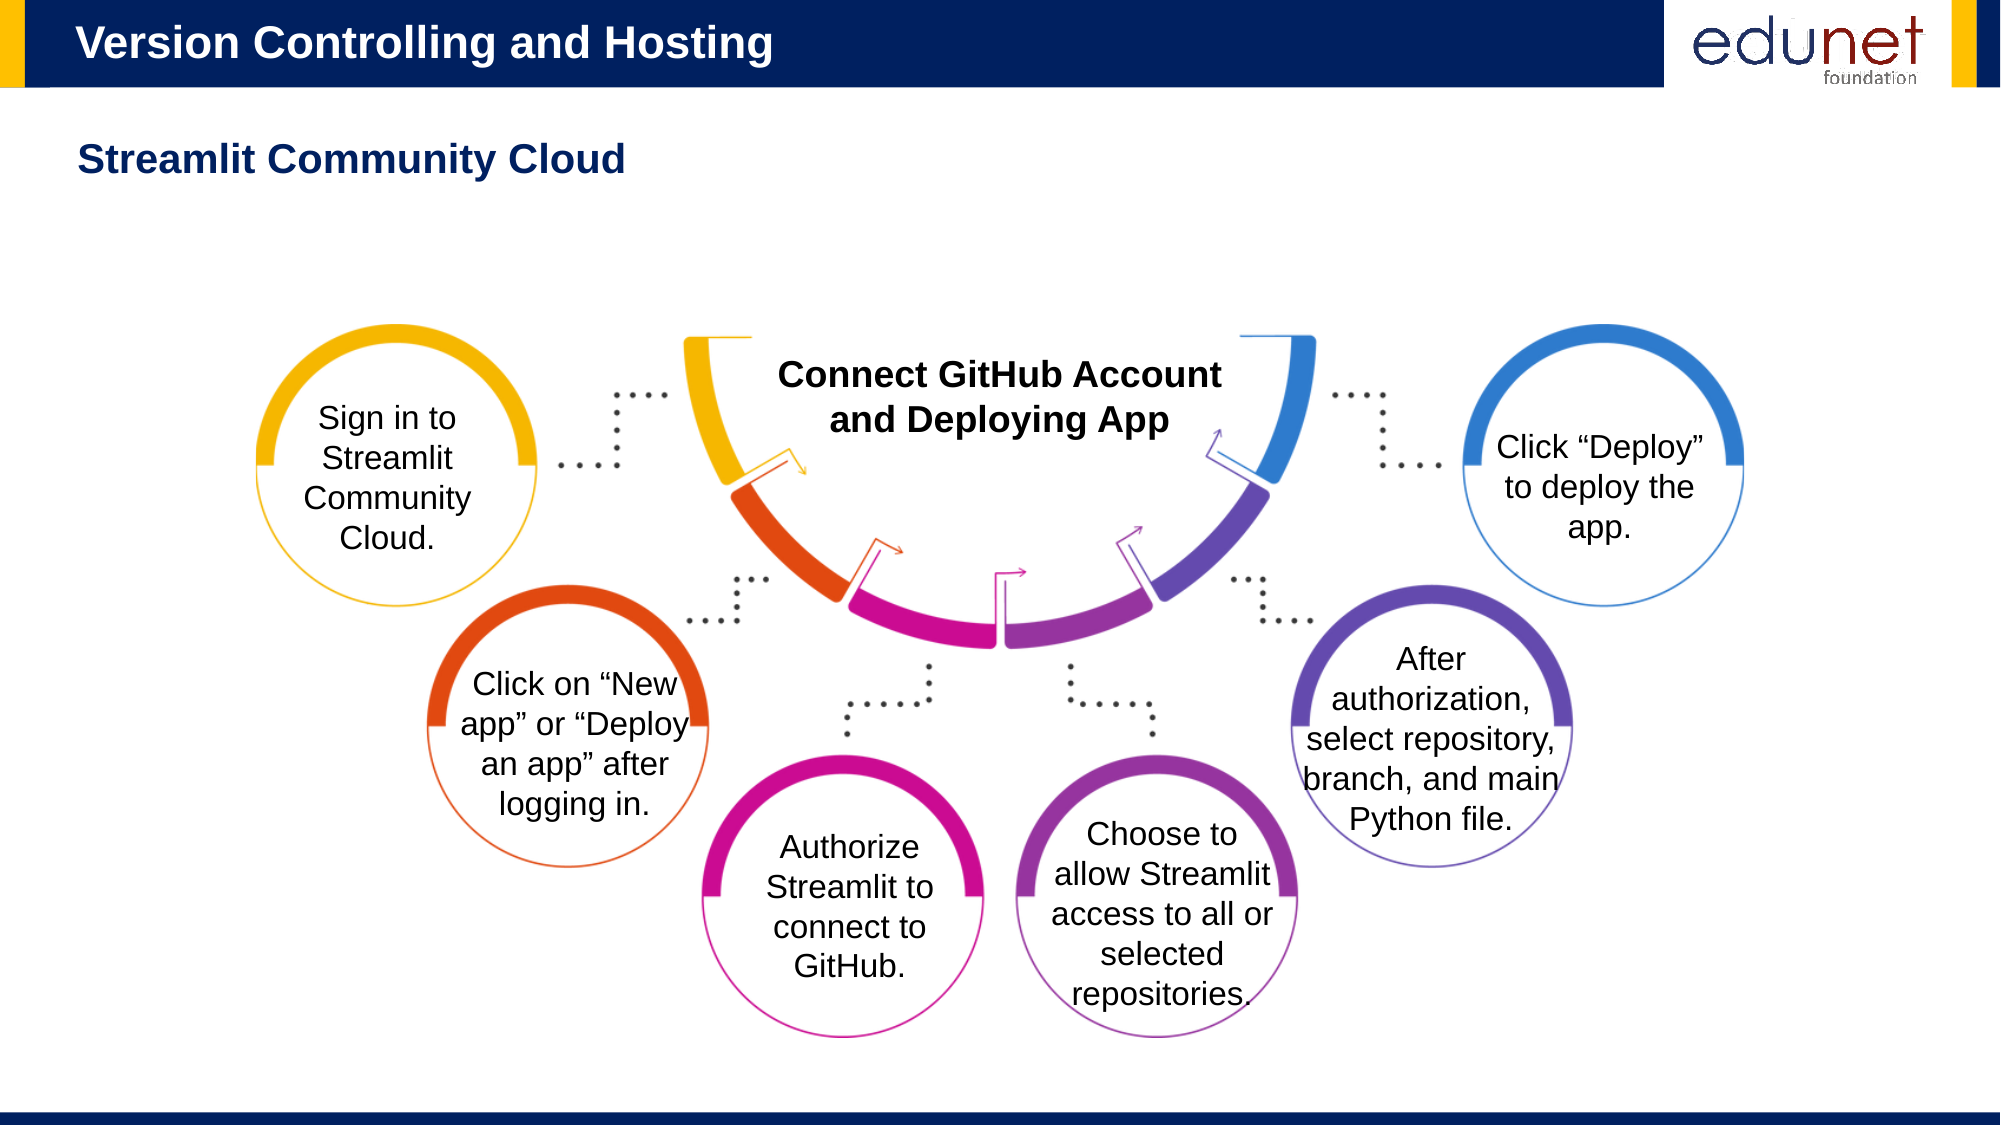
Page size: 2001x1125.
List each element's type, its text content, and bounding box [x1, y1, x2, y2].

text_box After authorization, select repository, branch, and main Python file. [1299, 637, 1563, 838]
picture [1688, 12, 1928, 89]
text_box Click on “New app” or “Deploy an app” after logging in. [450, 662, 700, 823]
text_box Click “Deploy” to deploy the app. [1487, 424, 1713, 545]
text_box Streamlit Community Cloud [62, 124, 1163, 190]
text_box [255, 324, 1745, 1038]
text_box Sign in to Streamlit Community Cloud. [262, 396, 513, 556]
text_box Choose to allow Streamlit access to all or selected repositories. [1049, 812, 1275, 1013]
text_box Authorize Streamlit to connect to GitHub. [725, 824, 975, 985]
